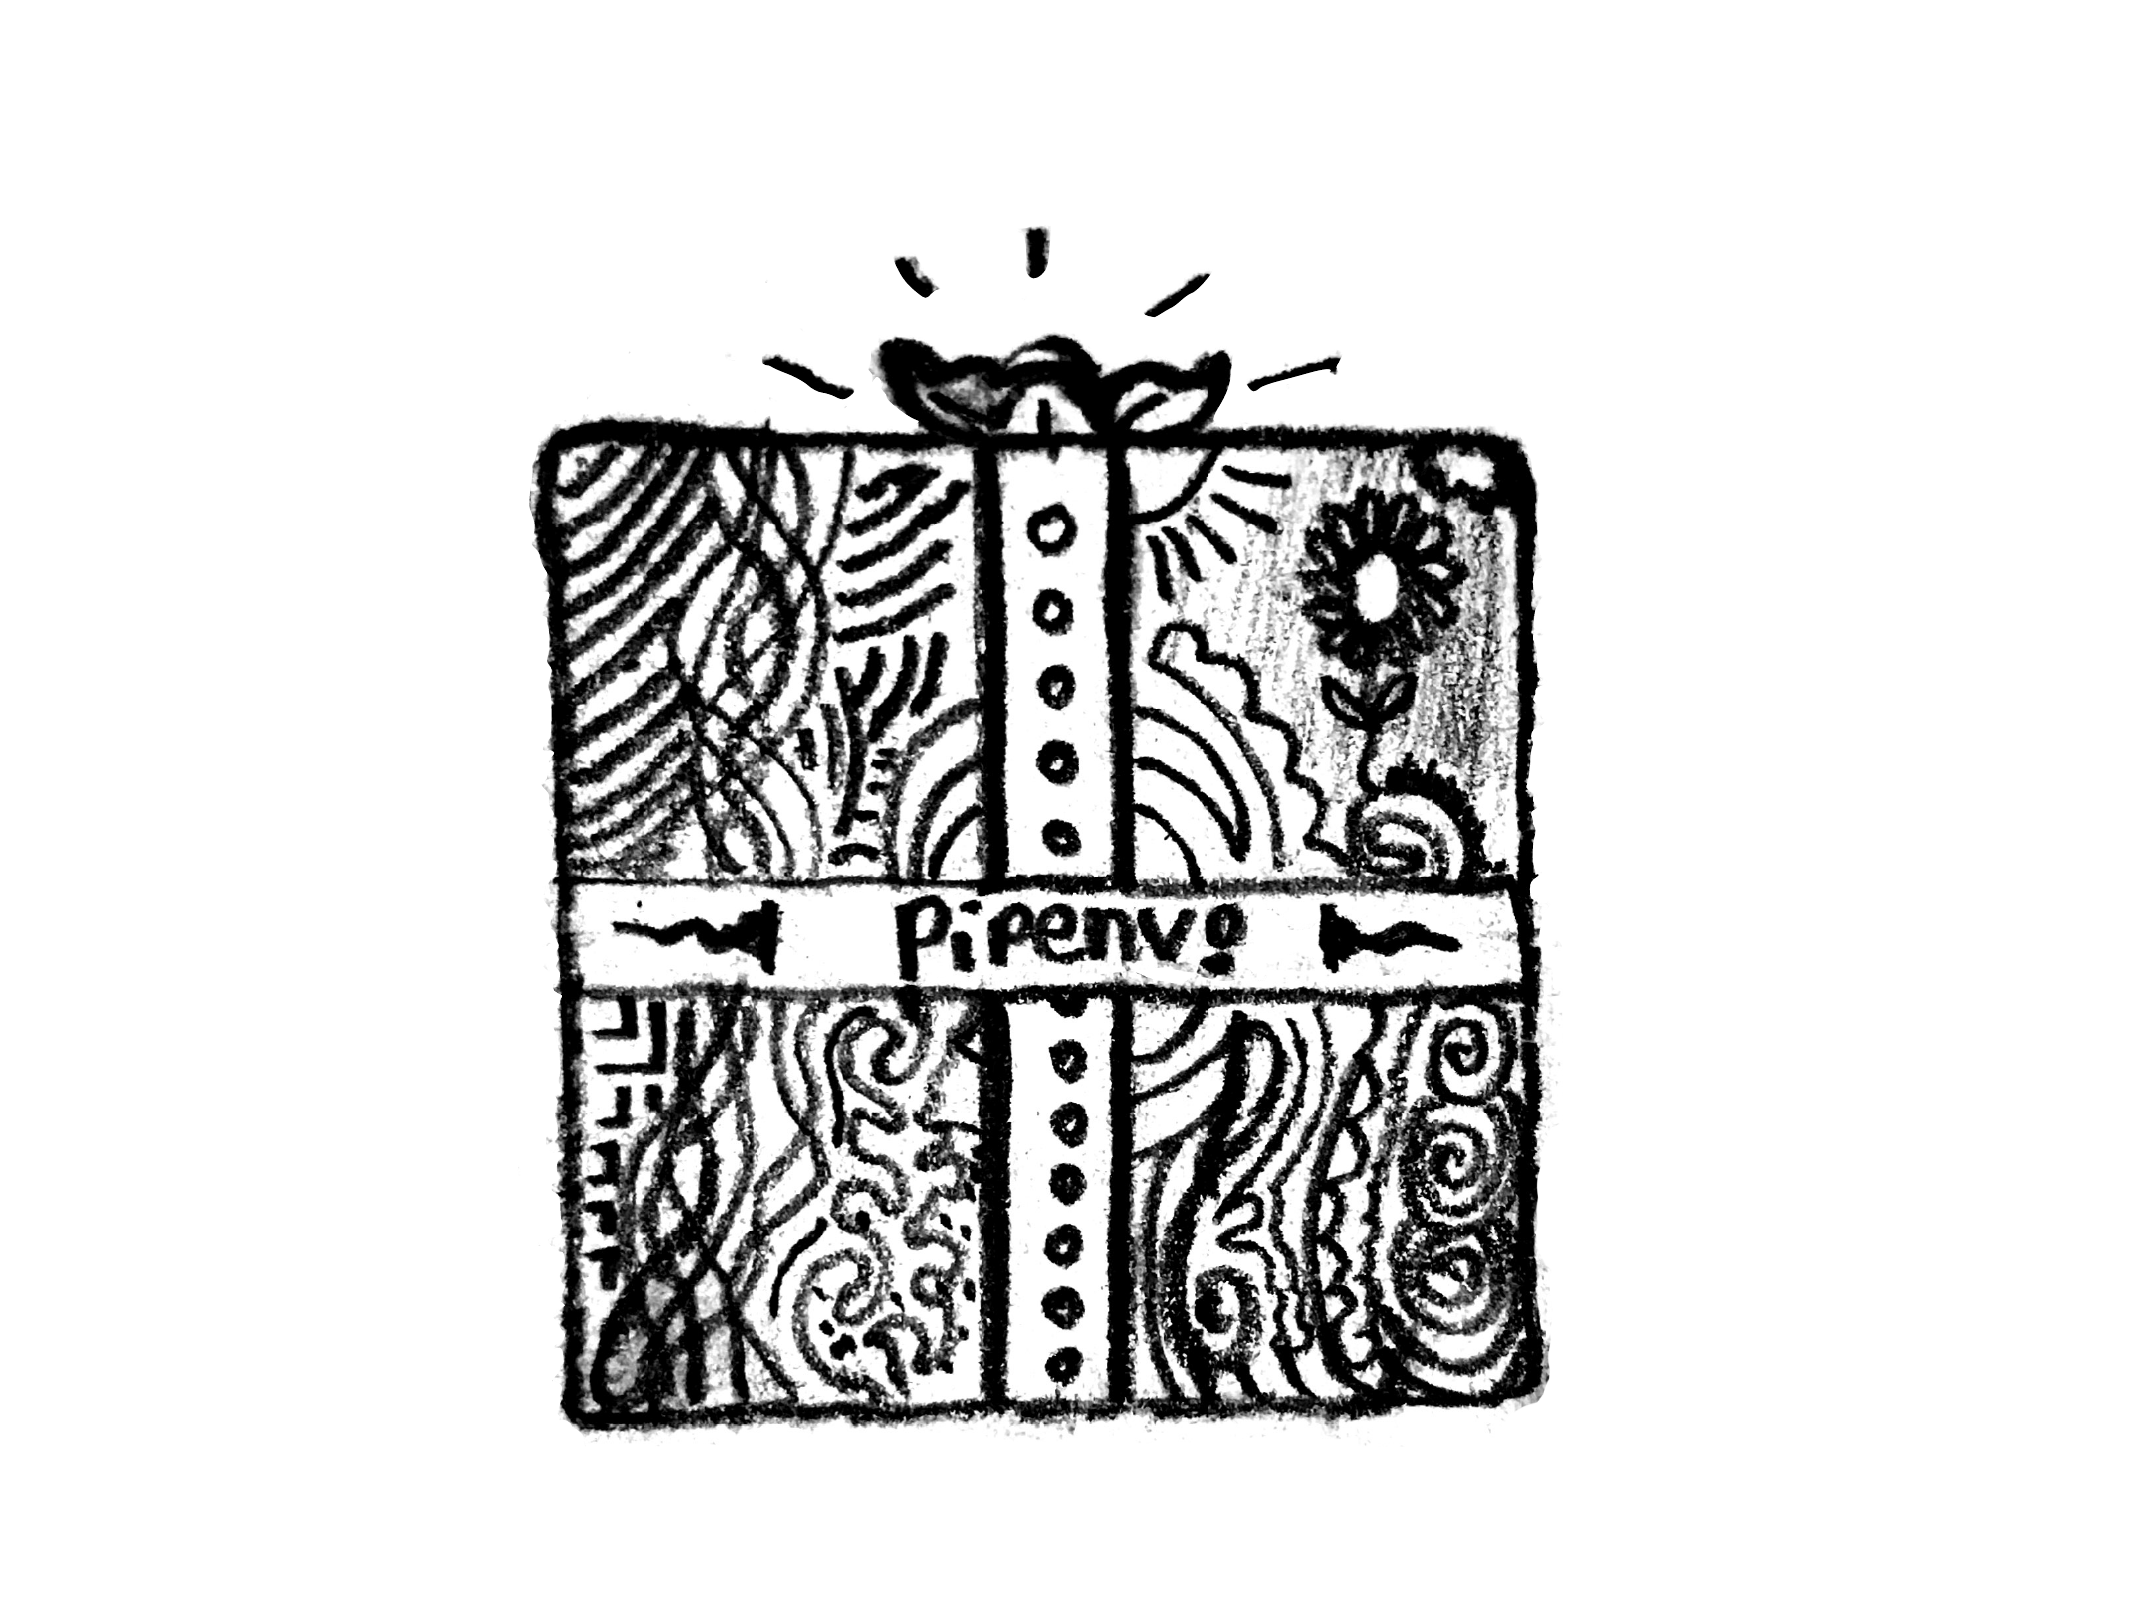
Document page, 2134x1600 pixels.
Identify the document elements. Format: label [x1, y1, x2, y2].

picture [517, 221, 1563, 1447]
